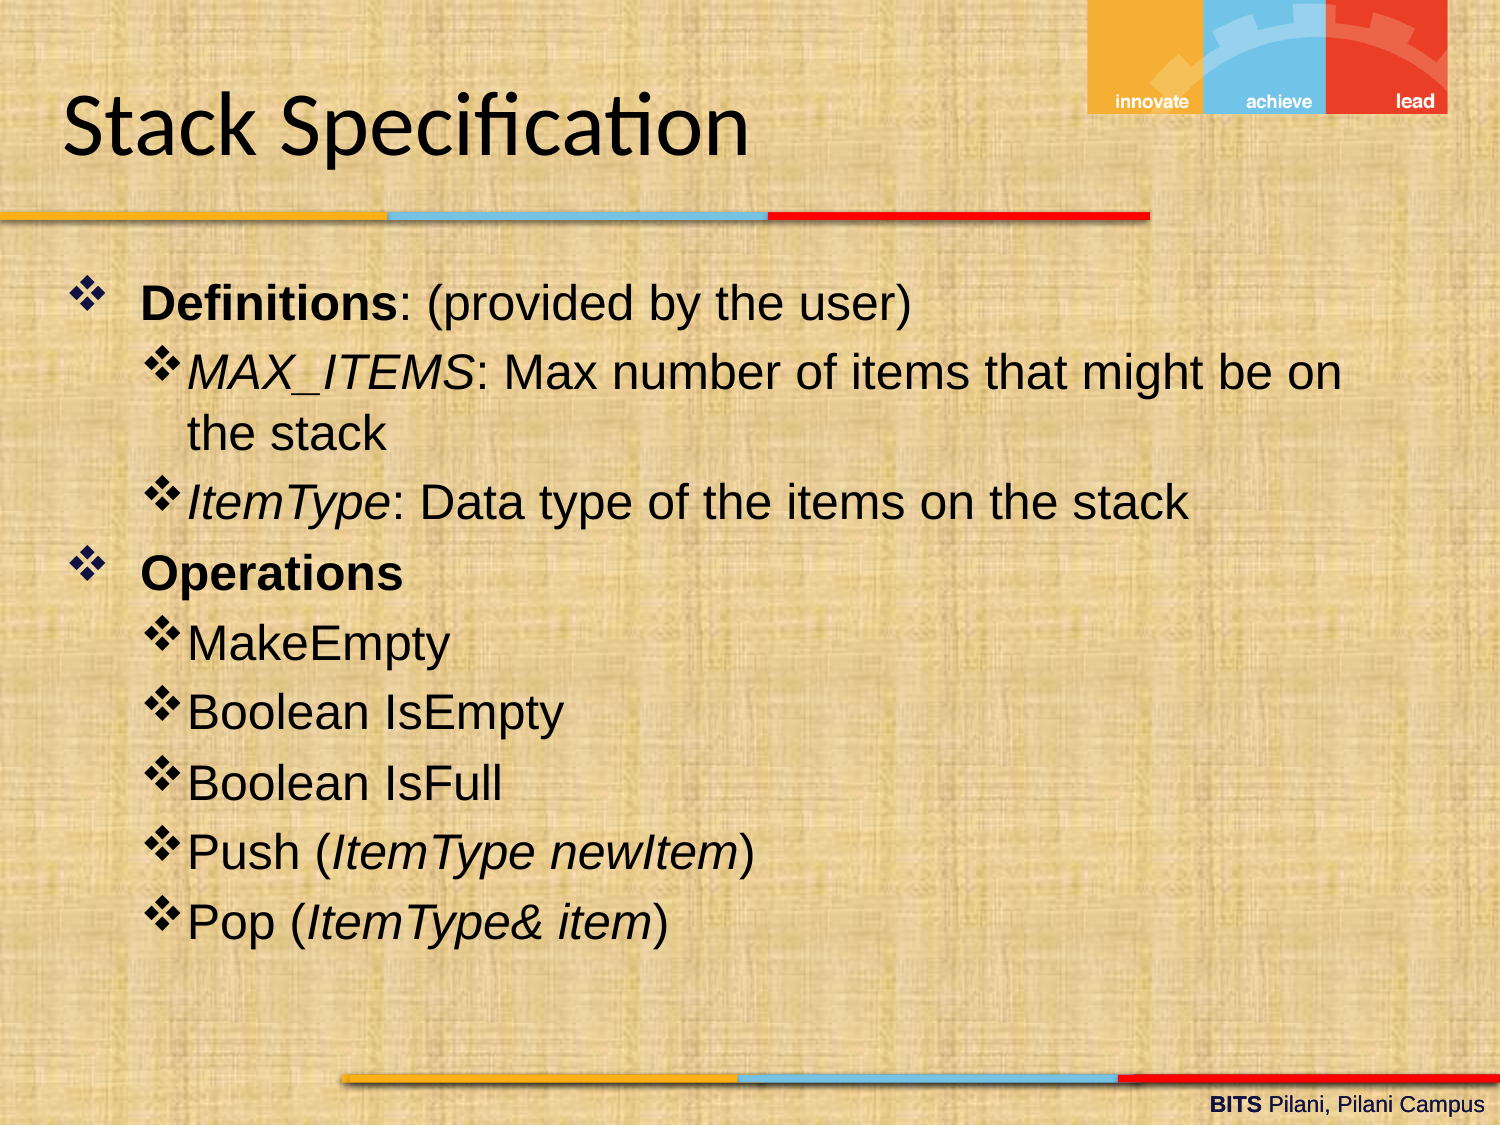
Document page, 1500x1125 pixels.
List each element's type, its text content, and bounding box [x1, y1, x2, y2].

picture [0, 0, 1500, 1125]
title Stack Specification [47, 50, 1323, 188]
list Definitions: (provided by the user) MAX_ITEMS: Max number of items that might be on the stack ItemType: Data type of the items on the stack Operations MakeEmpty Boolean IsEmpty Boolean IsFull Push (ItemType newItem) Pop (ItemType& item) [50, 262, 1400, 1005]
